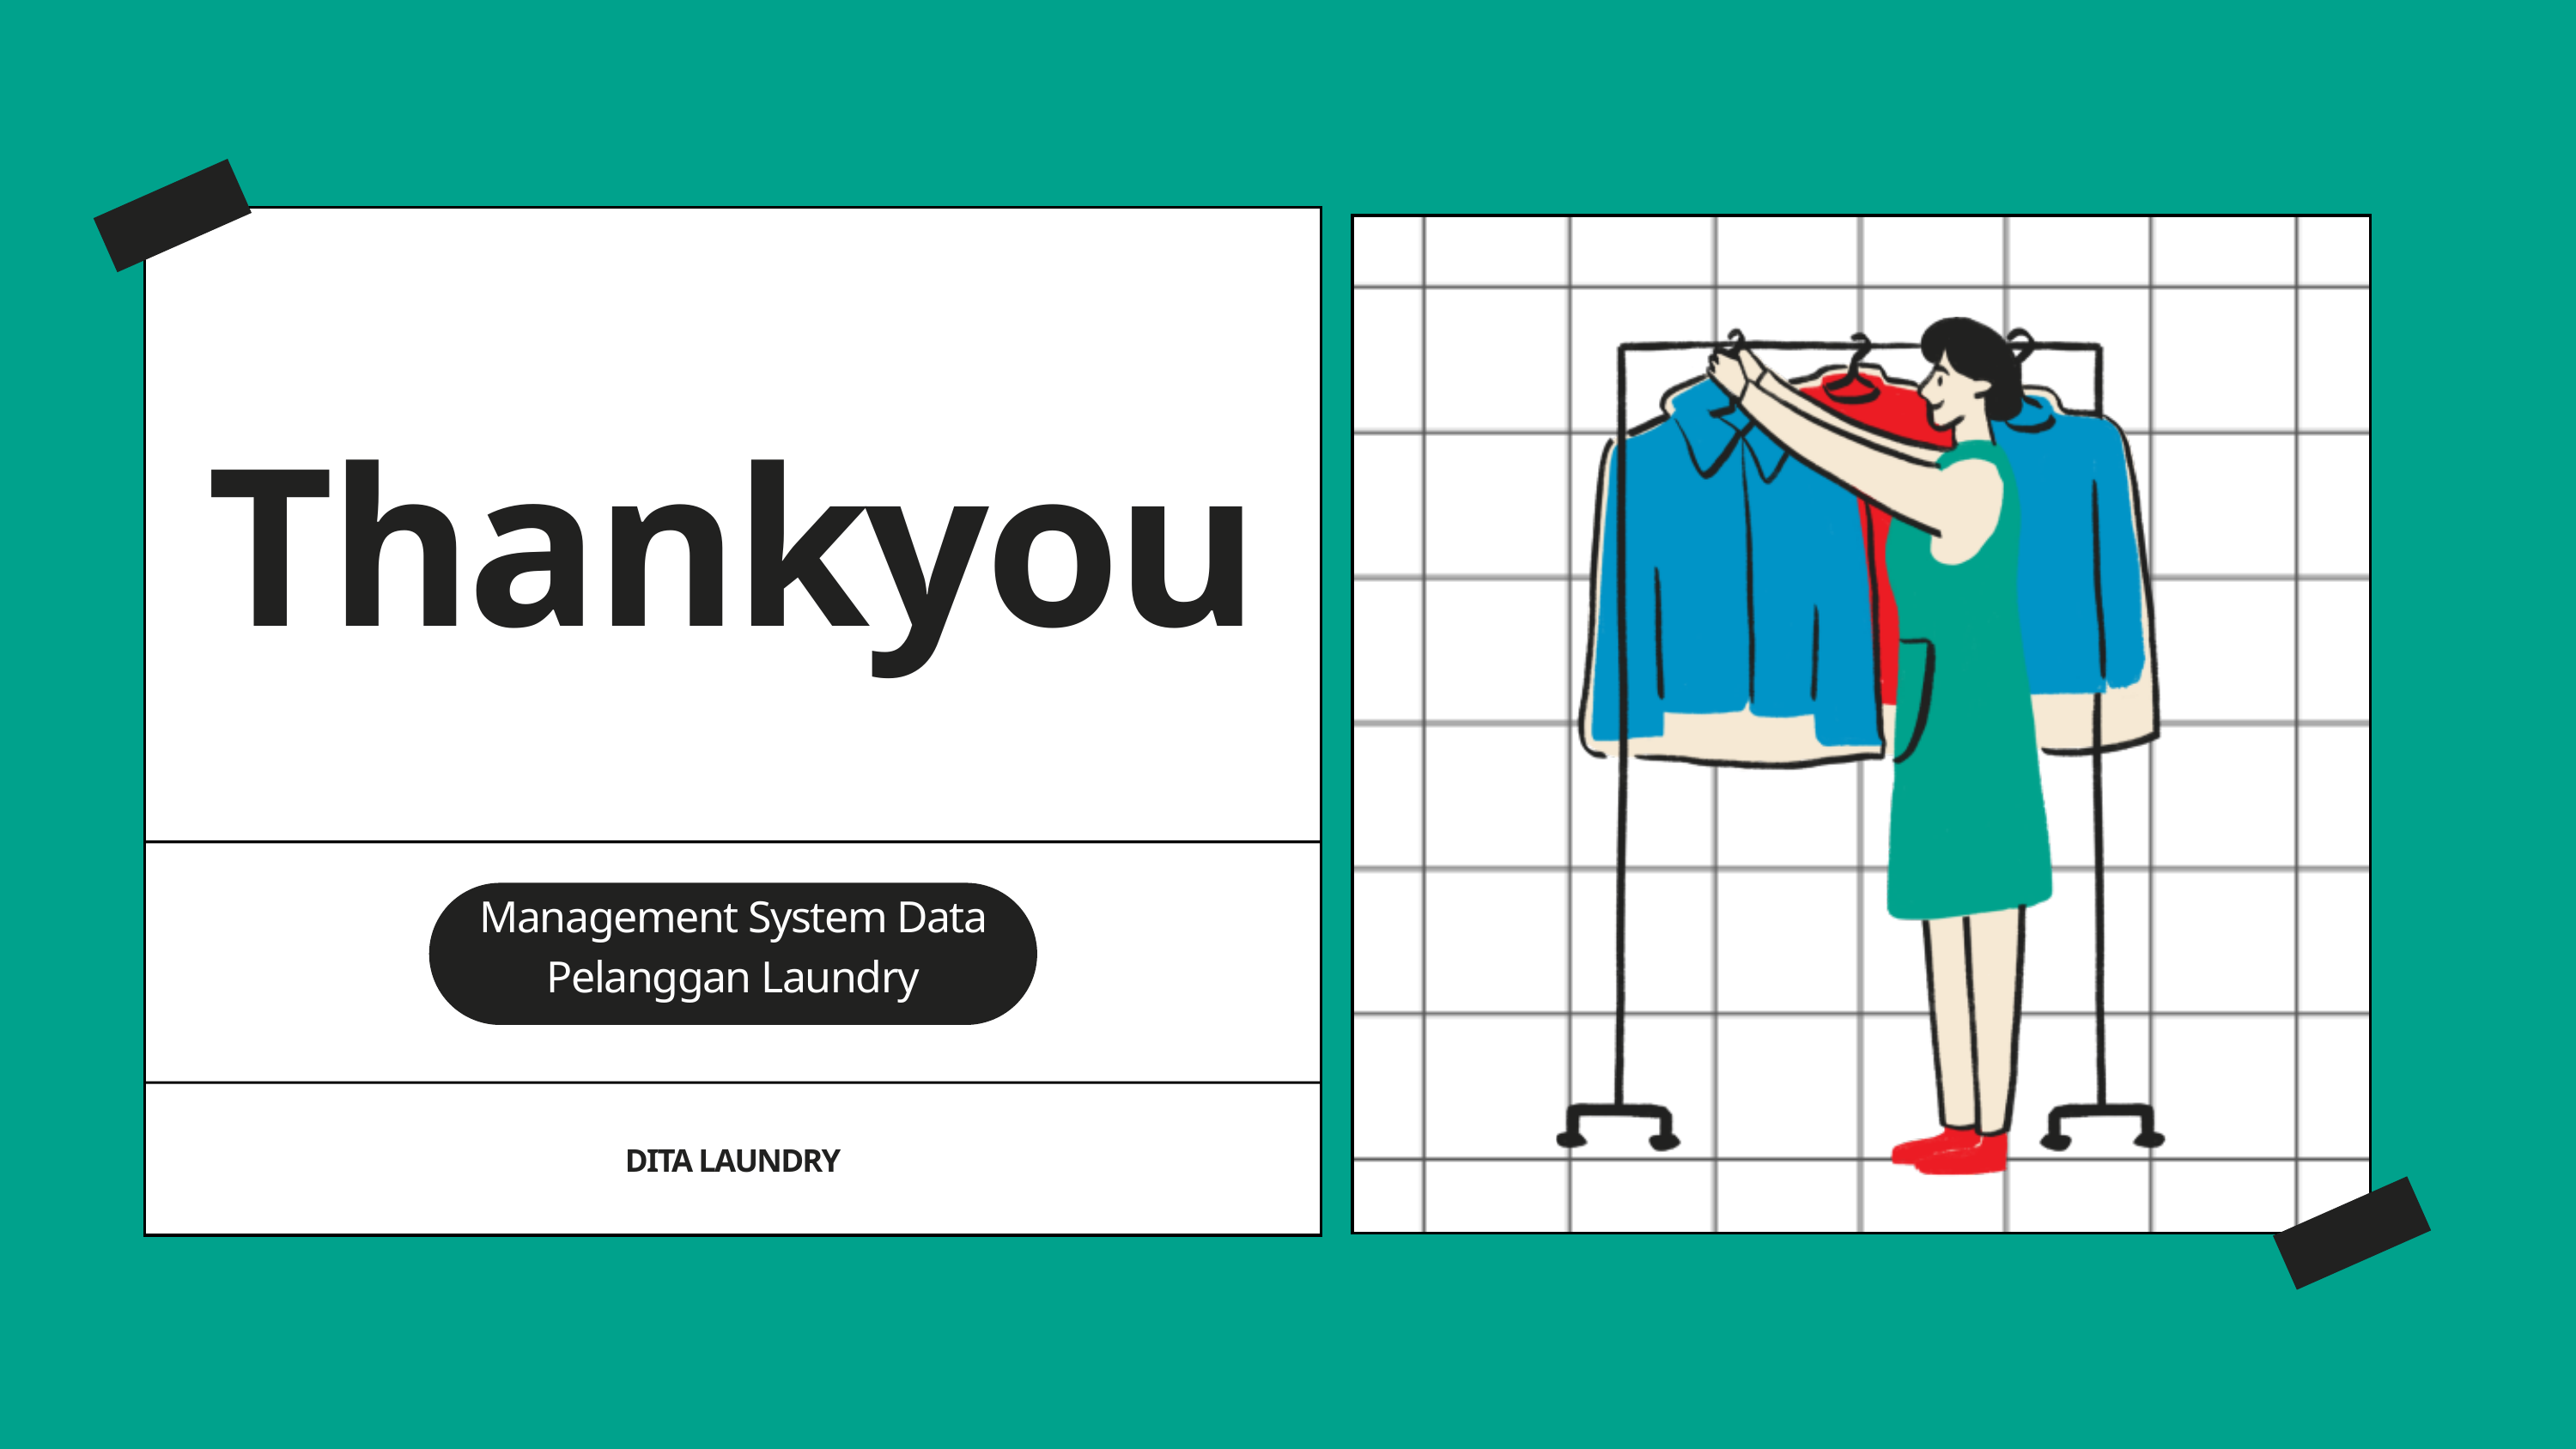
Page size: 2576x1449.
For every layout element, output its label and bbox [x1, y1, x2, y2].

text_box [428, 882, 1038, 1026]
text_box [99, 185, 246, 246]
text_box [144, 207, 1322, 1236]
text_box [1352, 215, 2372, 1234]
text_box [2278, 1203, 2426, 1264]
